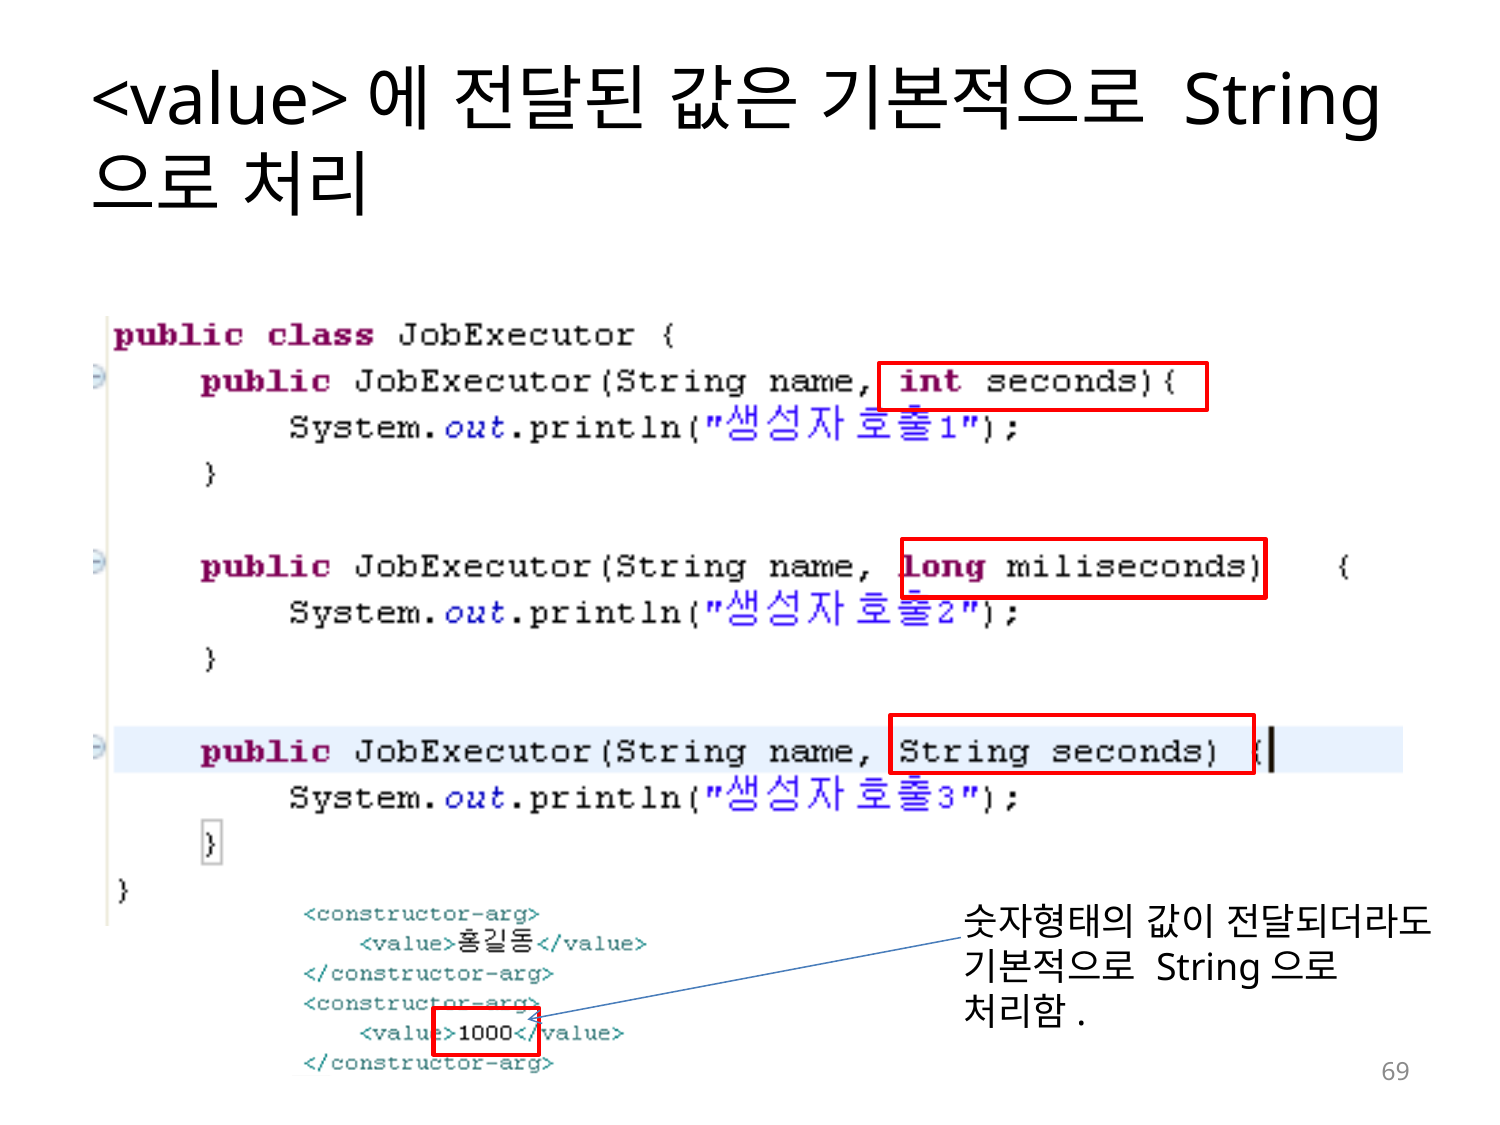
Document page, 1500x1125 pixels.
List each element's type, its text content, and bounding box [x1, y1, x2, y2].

text_box 숫자형태의 값이 전달되더라도 기본적으로 String으로 처리함. [949, 890, 1454, 1041]
picture [93, 316, 1403, 1076]
slide_number 69 [1074, 1042, 1425, 1103]
title <value>에 전달된 값은 기본적으로 String으로 처리 [75, 45, 1425, 233]
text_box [527, 937, 962, 1020]
